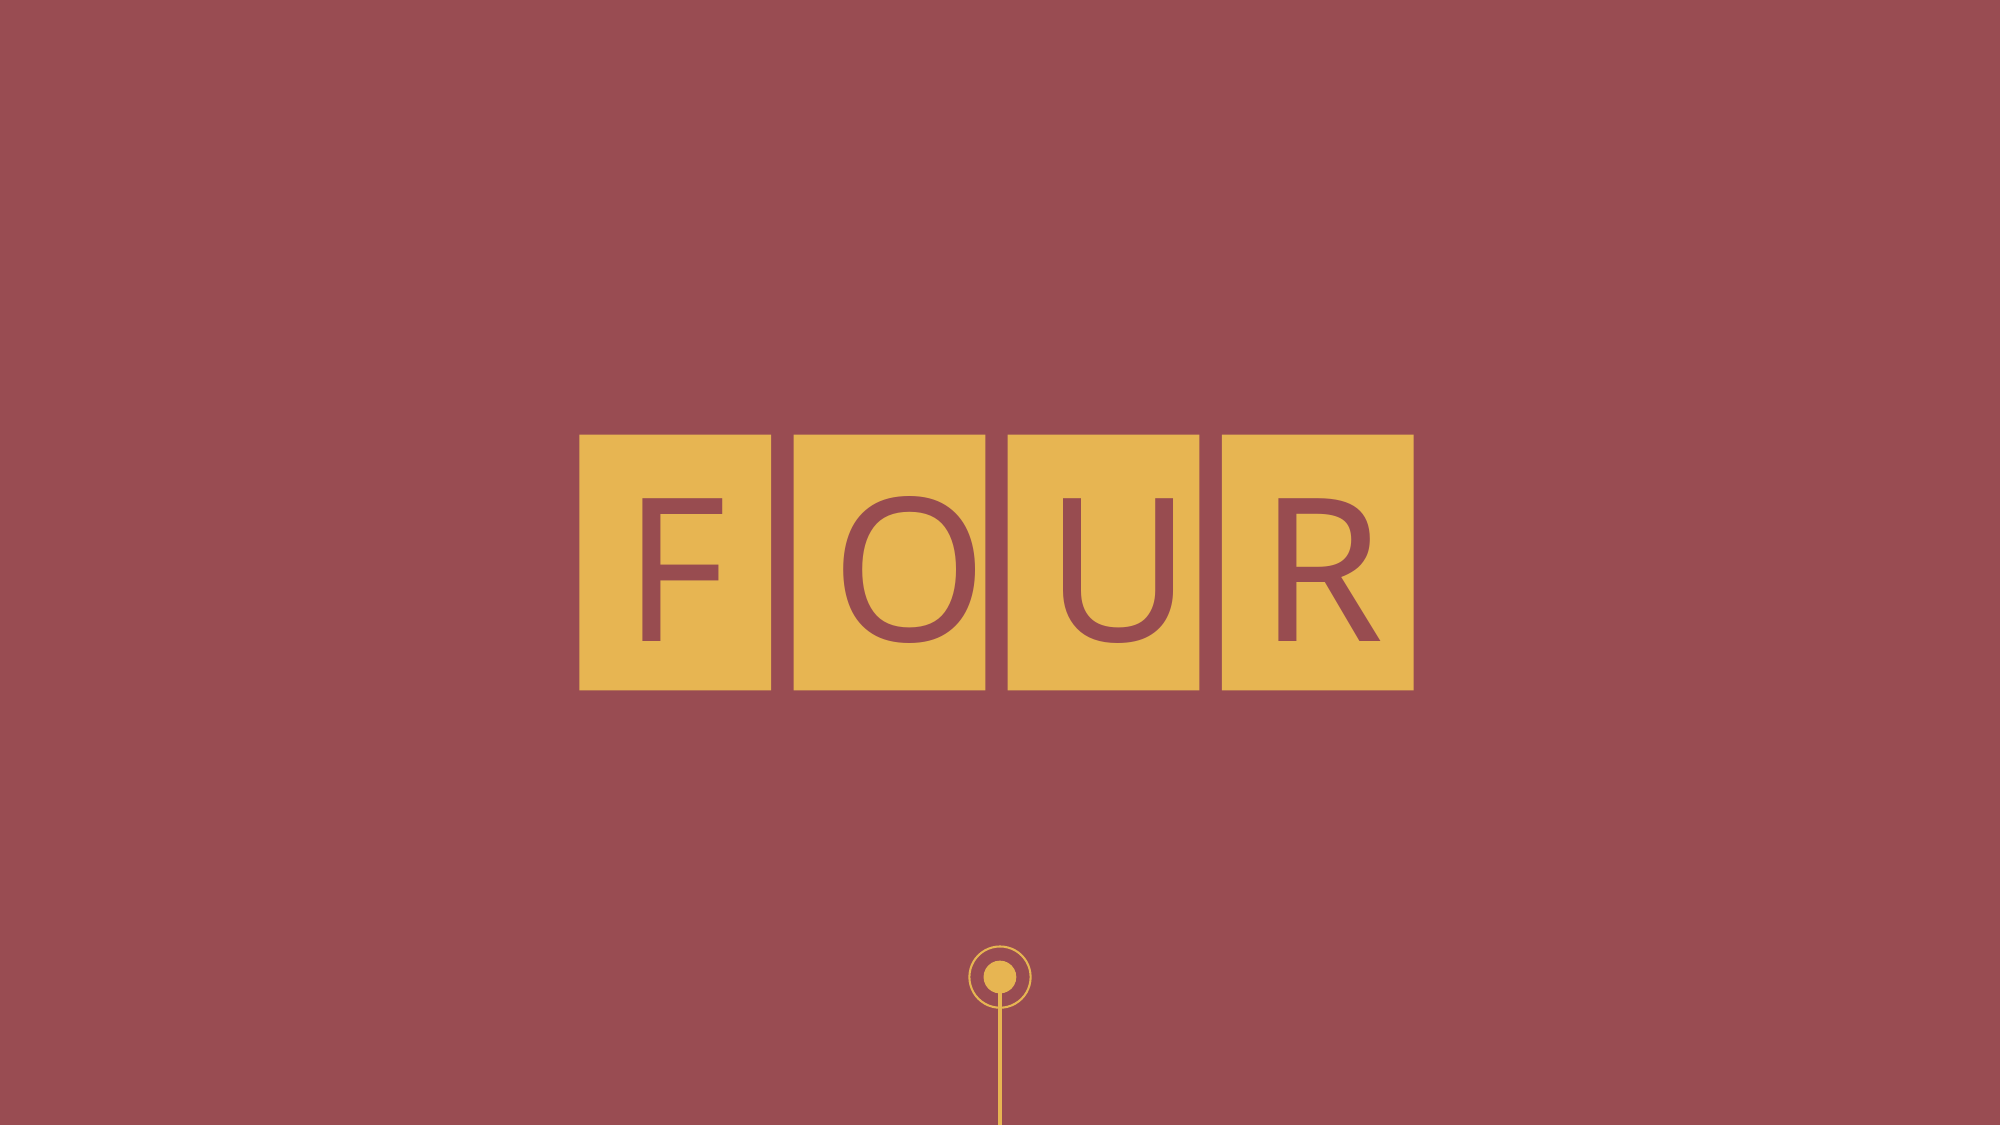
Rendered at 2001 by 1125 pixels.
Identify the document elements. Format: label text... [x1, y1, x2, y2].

text_box R [1244, 434, 1391, 690]
text_box [968, 945, 1032, 1005]
text_box [792, 434, 986, 691]
text_box [578, 434, 772, 691]
text_box F [602, 434, 749, 690]
text_box U [1030, 434, 1177, 690]
text_box [1007, 434, 1200, 691]
text_box O [816, 434, 963, 690]
text_box [1221, 434, 1415, 691]
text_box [984, 961, 1016, 1125]
